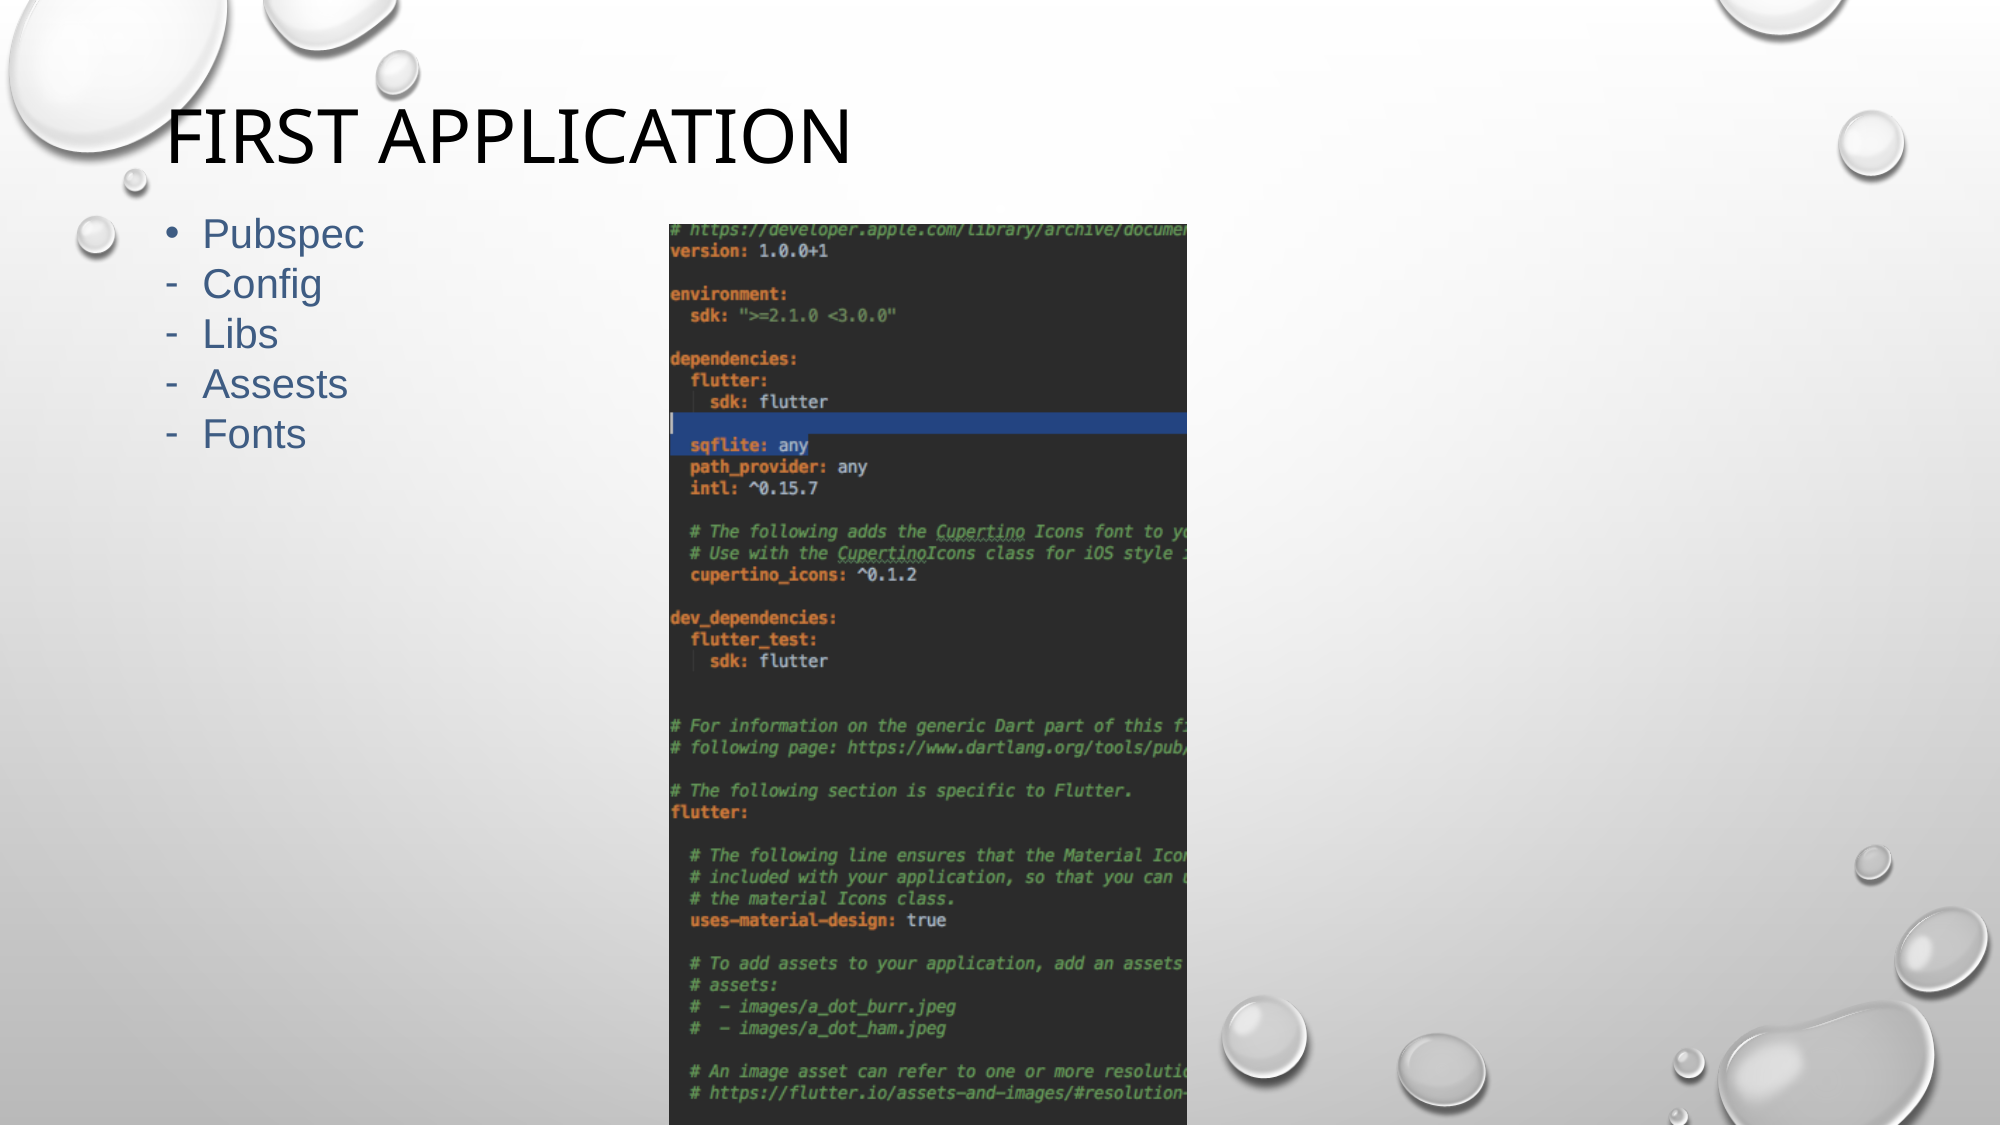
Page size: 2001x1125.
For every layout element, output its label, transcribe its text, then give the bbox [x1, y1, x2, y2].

picture [0, 0, 2000, 1125]
title First application [149, 52, 1851, 225]
list Pubspec Config Libs Assests Fonts [149, 199, 1850, 950]
